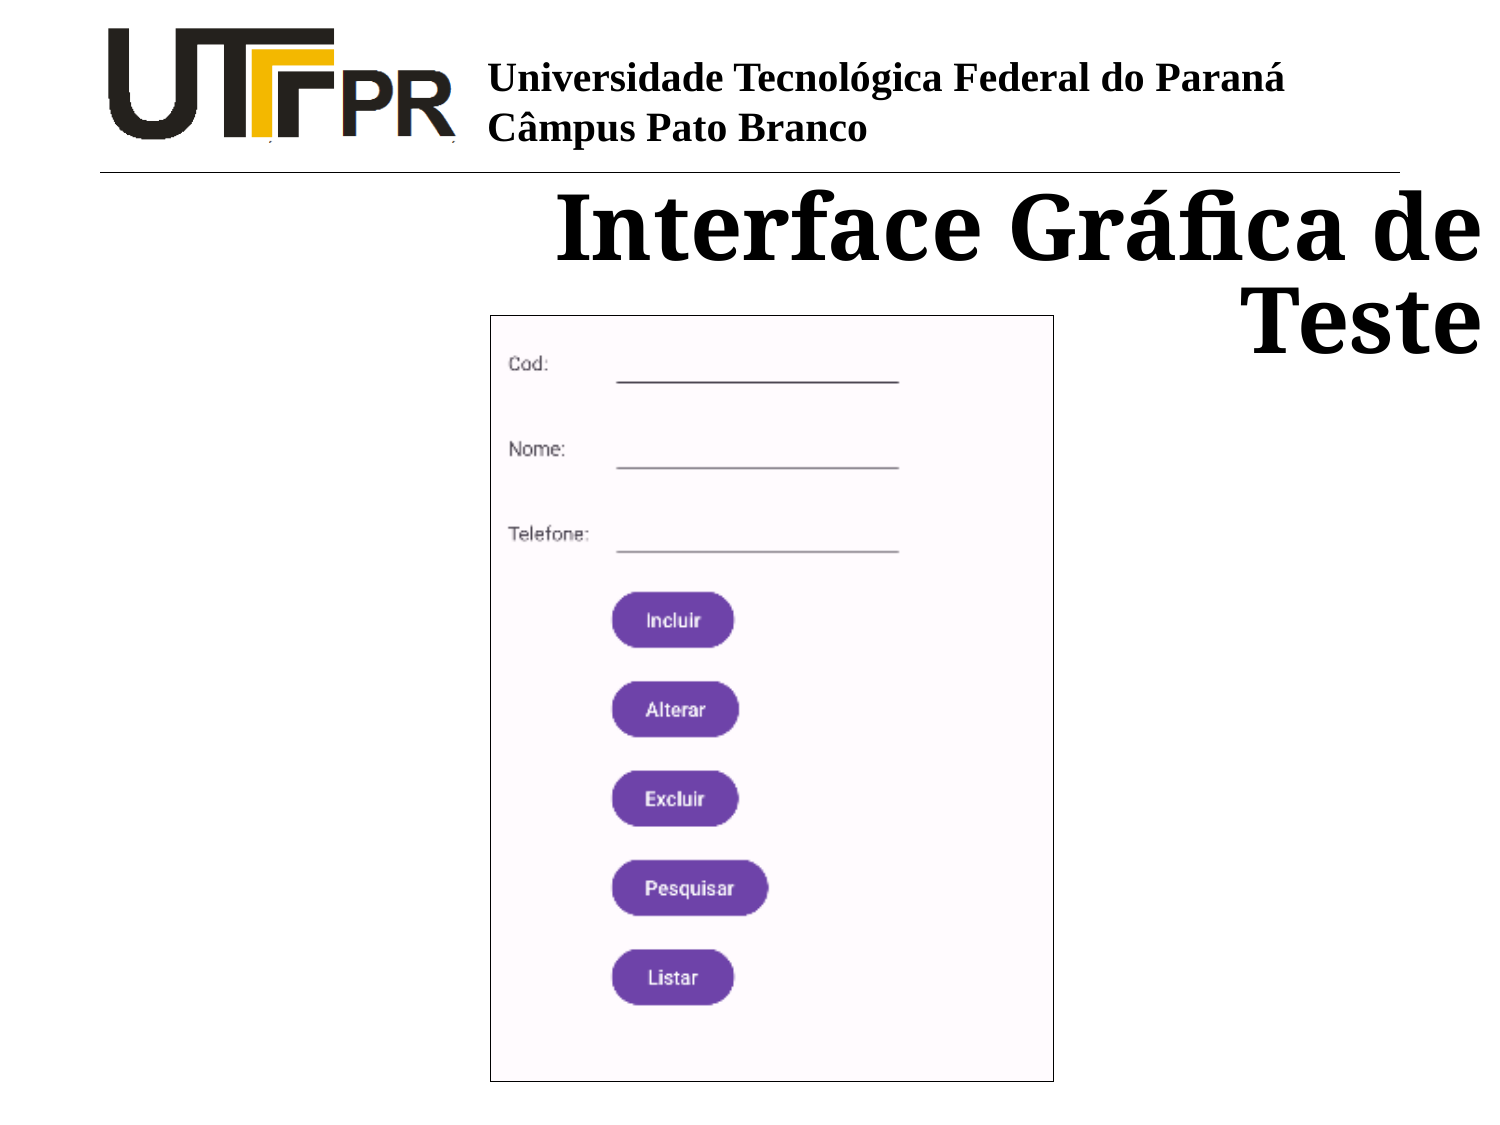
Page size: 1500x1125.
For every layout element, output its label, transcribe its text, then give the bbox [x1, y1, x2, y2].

title Interface Gráfica de Teste [289, 130, 1500, 427]
picture [106, 26, 461, 143]
picture [489, 315, 1055, 1083]
